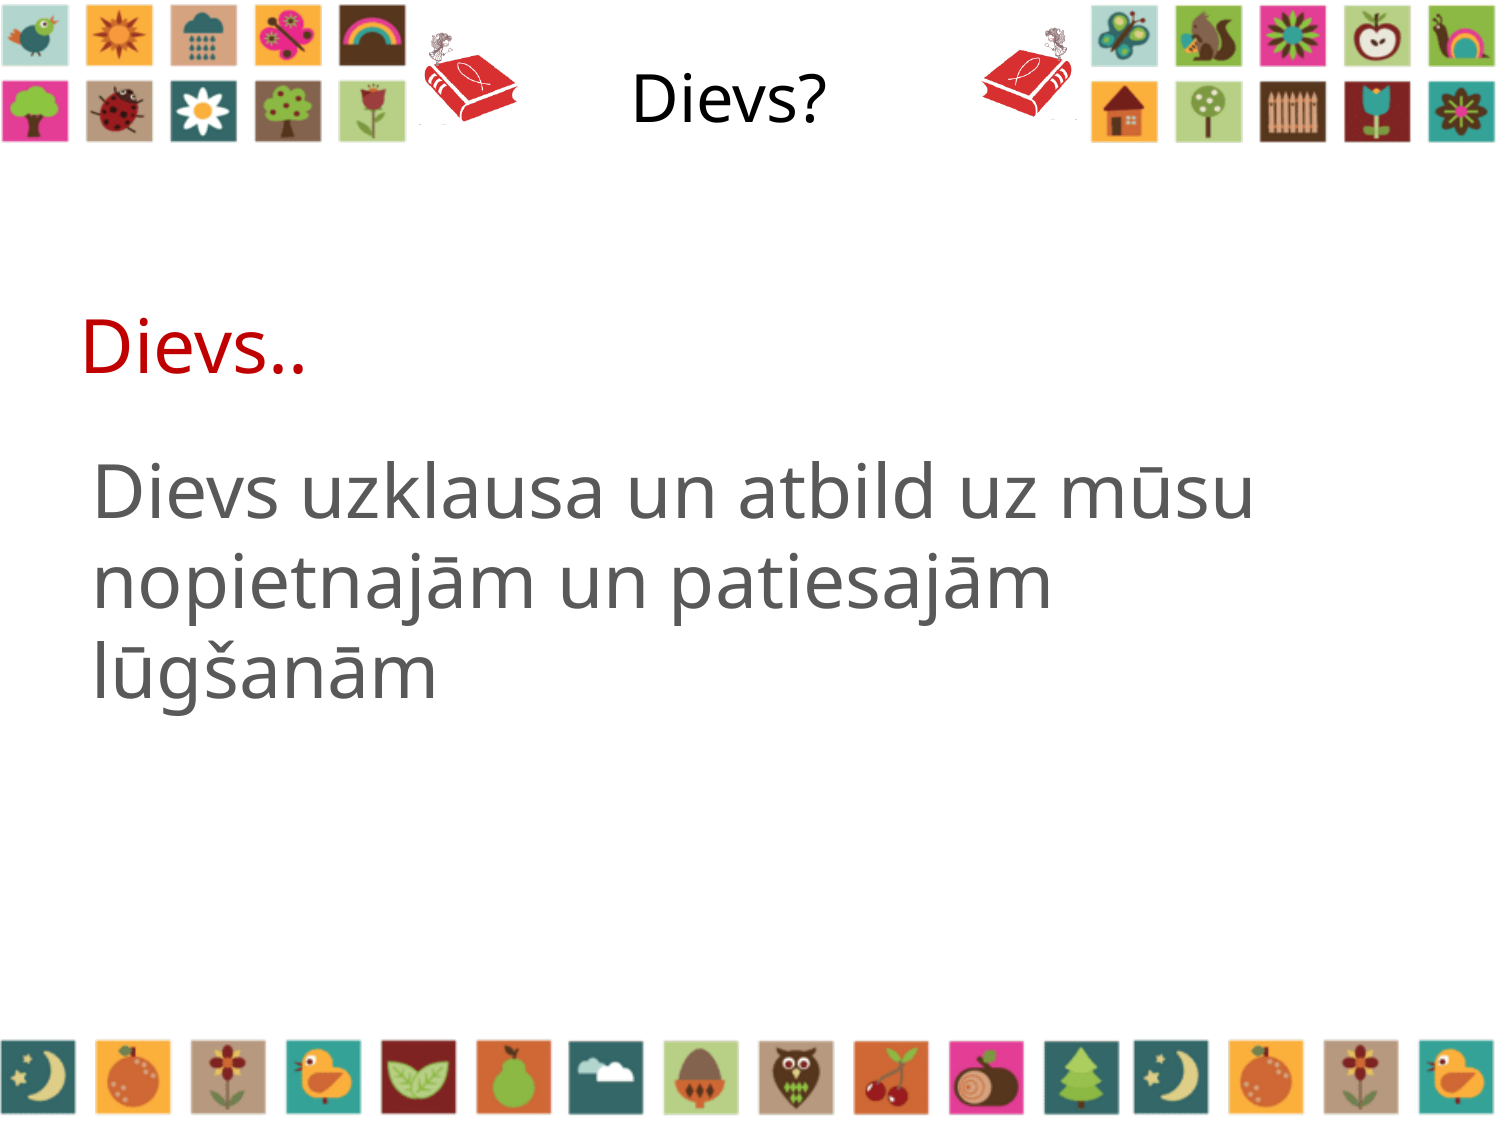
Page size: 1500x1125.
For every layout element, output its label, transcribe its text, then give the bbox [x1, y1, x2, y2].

text_box Dievs? [425, 48, 1071, 144]
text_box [0, 1028, 1500, 1118]
picture [0, 3, 550, 150]
picture [950, 3, 1500, 150]
text_box Dievs uzklausa un atbild uz mūsu nopietnajām un patiesajām lūgšanām [76, 436, 1424, 722]
text_box Dievs.. [64, 290, 1412, 396]
